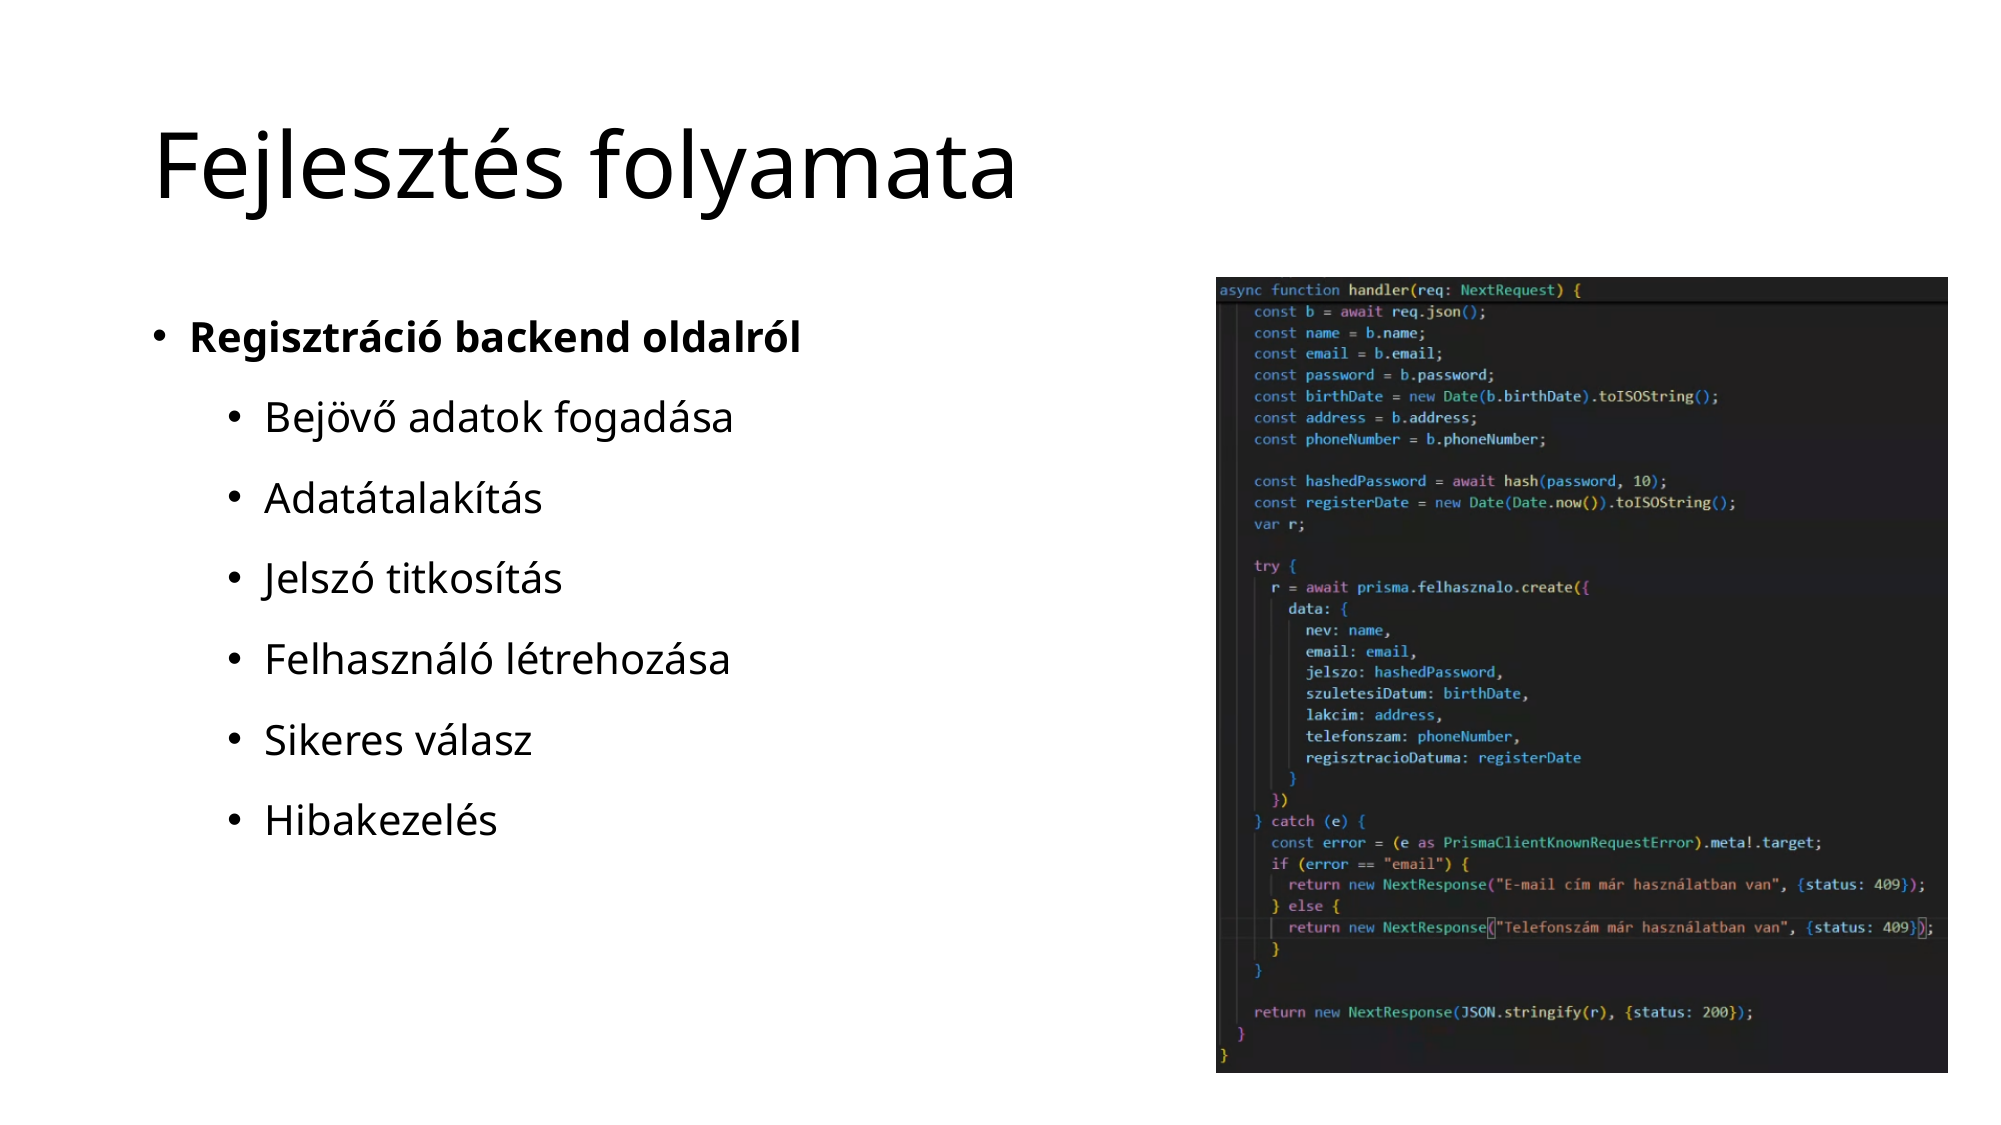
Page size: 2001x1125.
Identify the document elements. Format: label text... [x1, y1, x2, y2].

title Fejlesztés folyamata [137, 59, 1863, 278]
picture [1215, 276, 1948, 1074]
list Regisztráció backend oldalról Bejövő adatok fogadása Adatátalakítás Jelszó titkosítás Felhasználó létrehozása Sikeres válasz Hibakezelés [137, 299, 1215, 1014]
